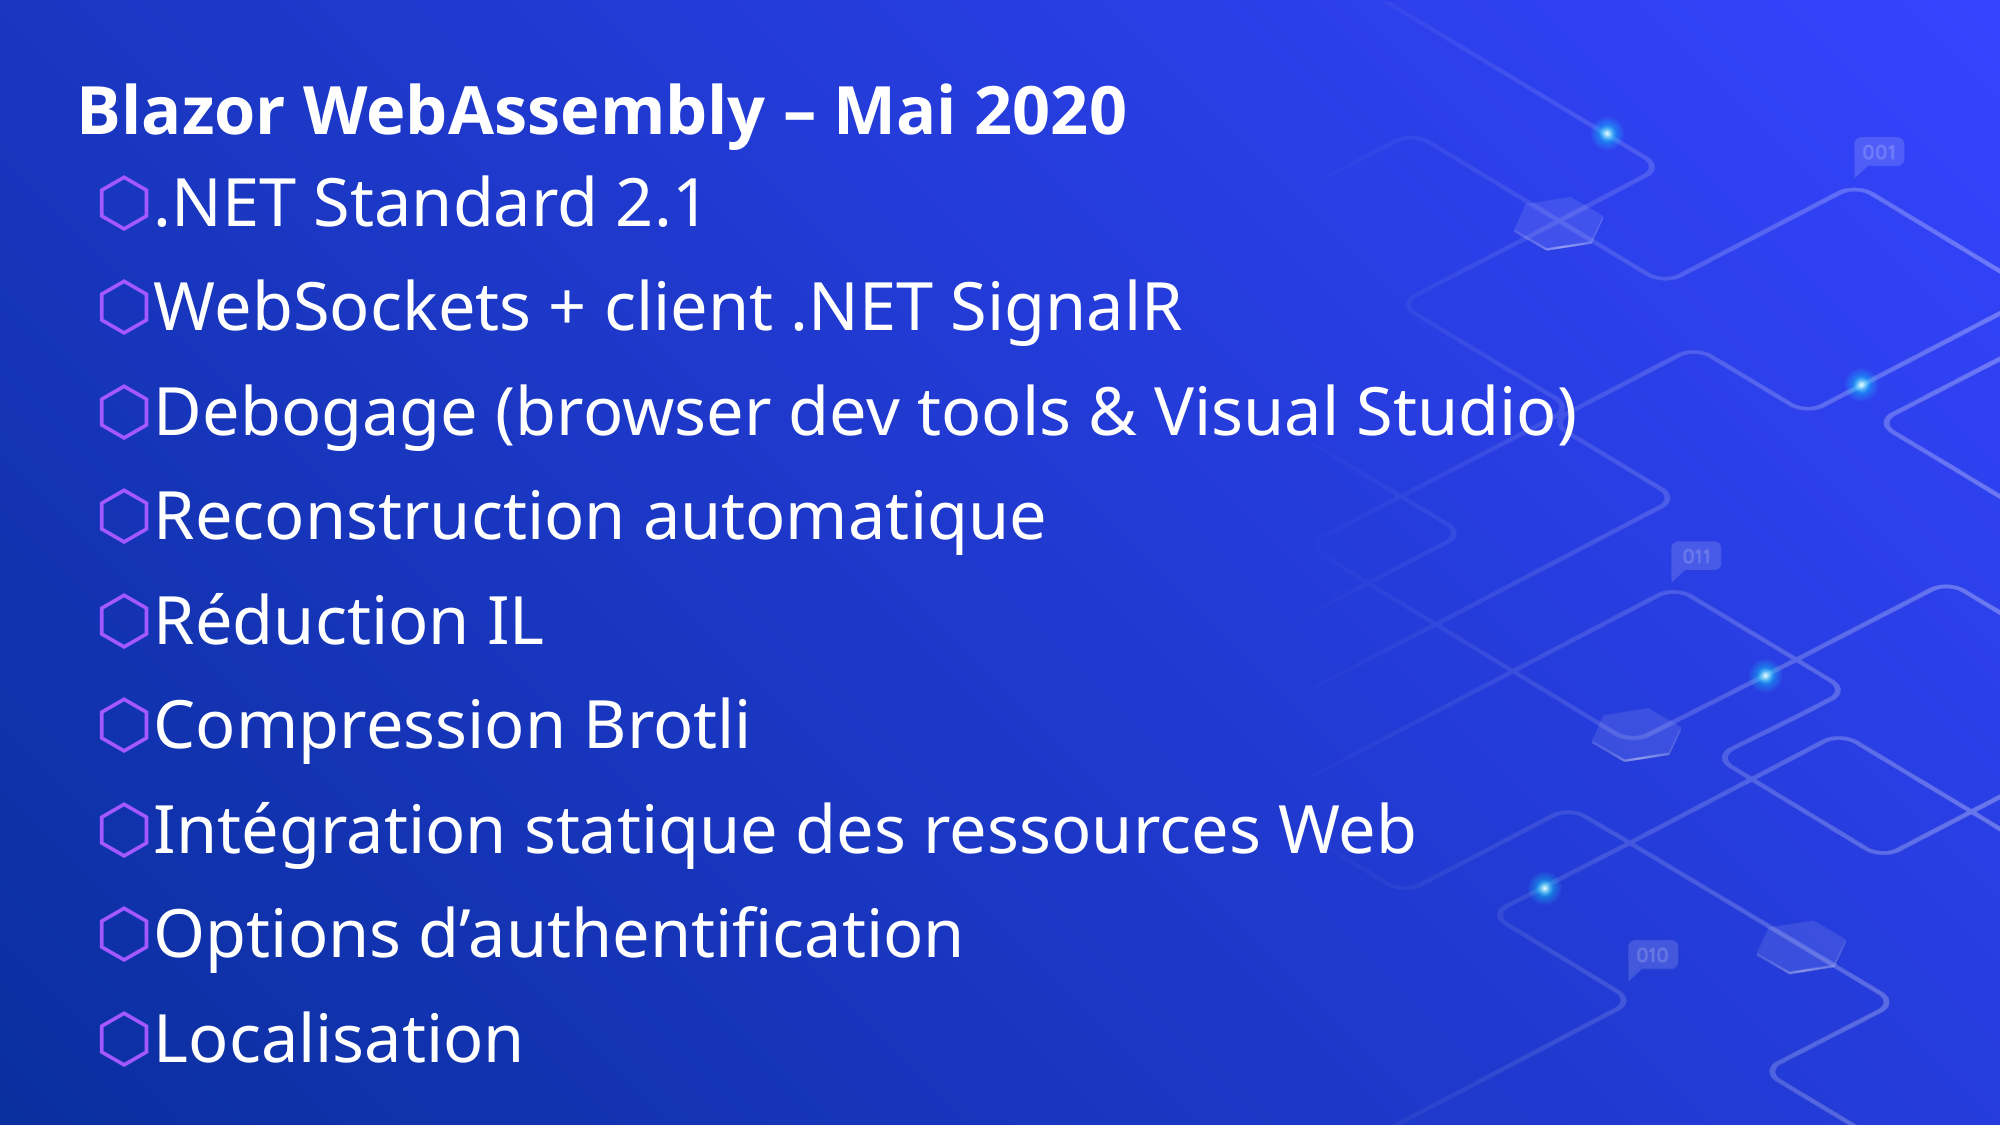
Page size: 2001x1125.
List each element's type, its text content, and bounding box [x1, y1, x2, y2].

picture [0, 0, 2000, 1125]
list .NET Standard 2.1 WebSockets + client .NET SignalR Debogage (browser dev tools & Visual Studio) Reconstruction automatique Réduction IL Compression Brotli Intégration statique des ressources Web Options d’authentification Localisation [76, 147, 1989, 1087]
title Blazor WebAssembly – Mai 2020 [76, 53, 1393, 148]
